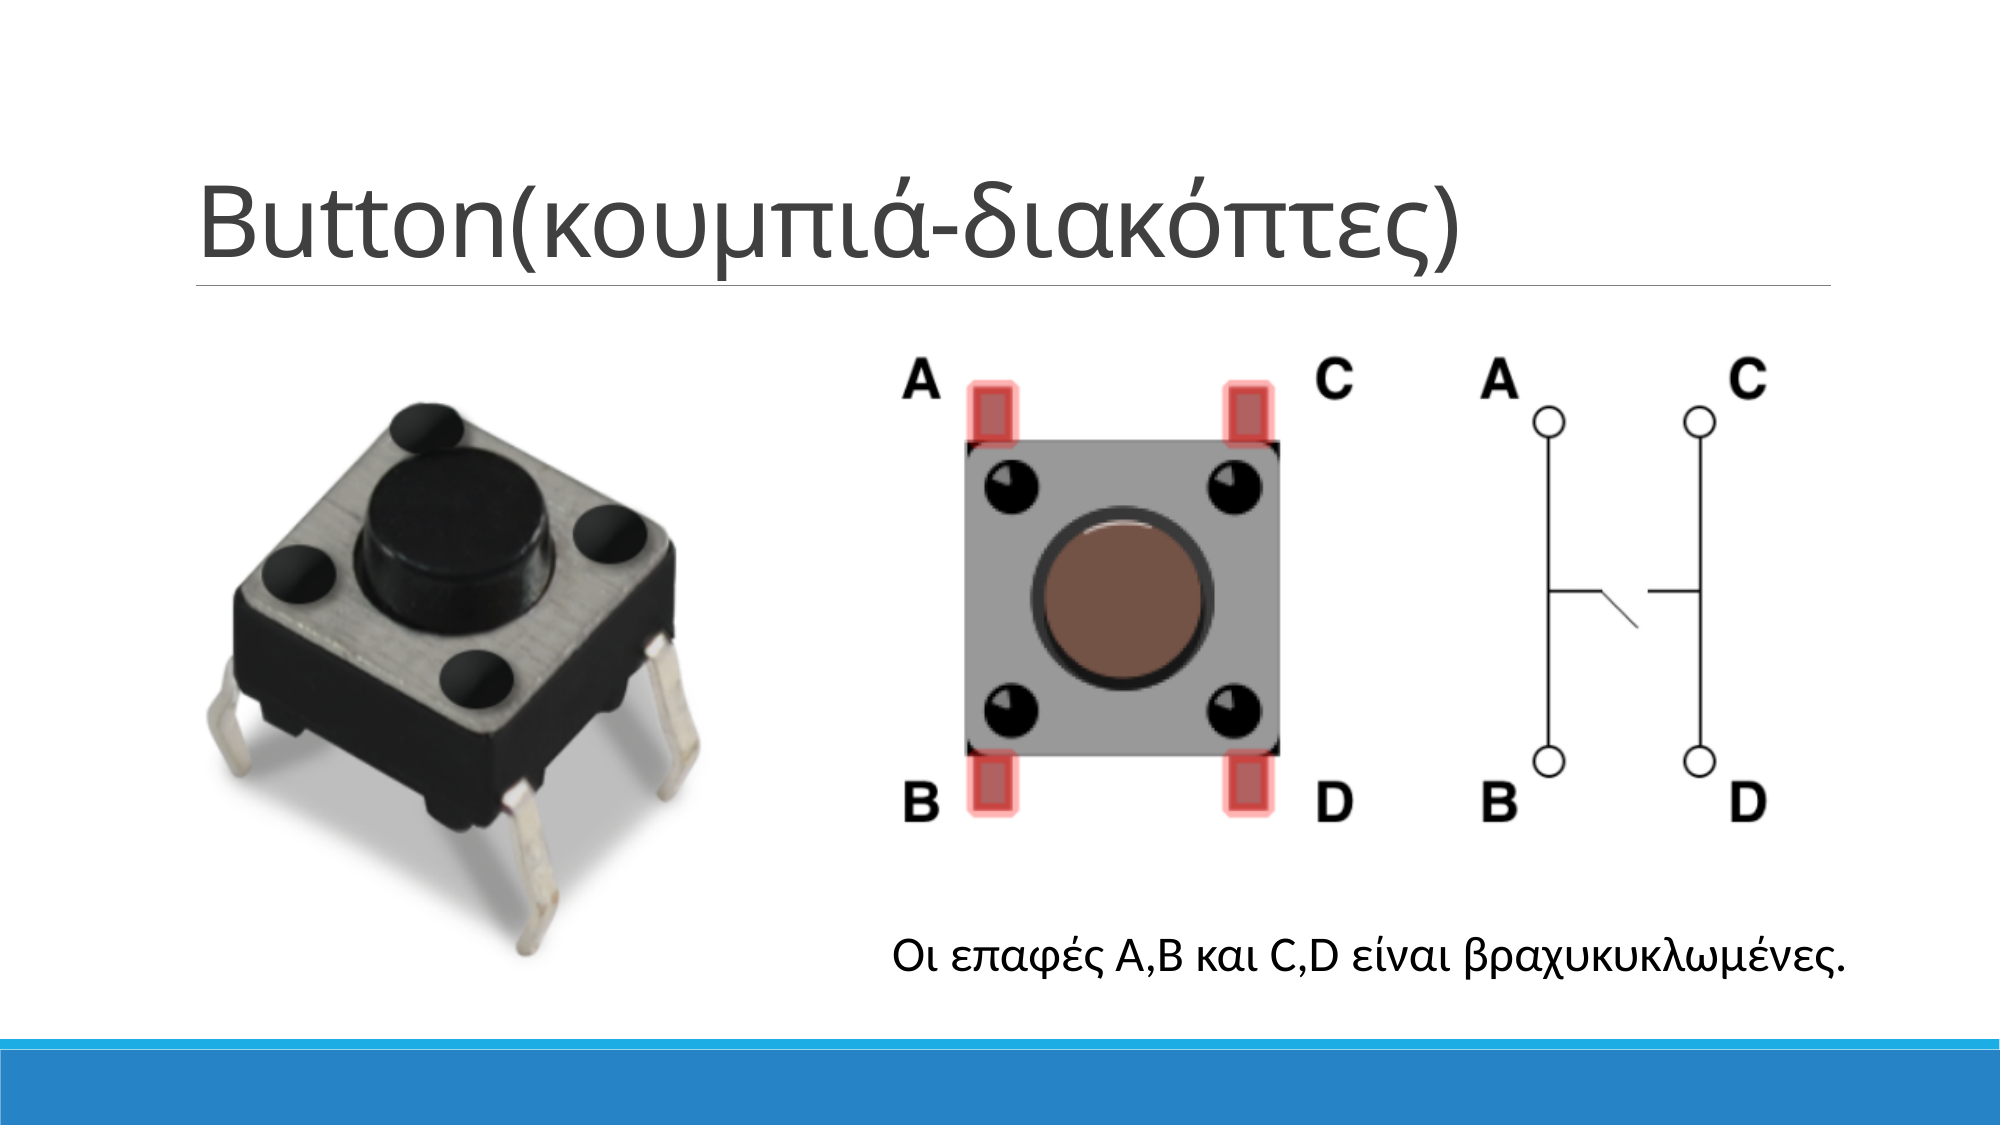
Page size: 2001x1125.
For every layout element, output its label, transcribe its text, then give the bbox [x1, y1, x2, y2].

title Button(κουμπιά-διακόπτες) [180, 47, 1830, 285]
picture [890, 349, 1842, 888]
text_box Οι επαφές A,B και C,D είναι βραχυκυκλωμένες. [877, 914, 1895, 989]
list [106, 349, 822, 999]
